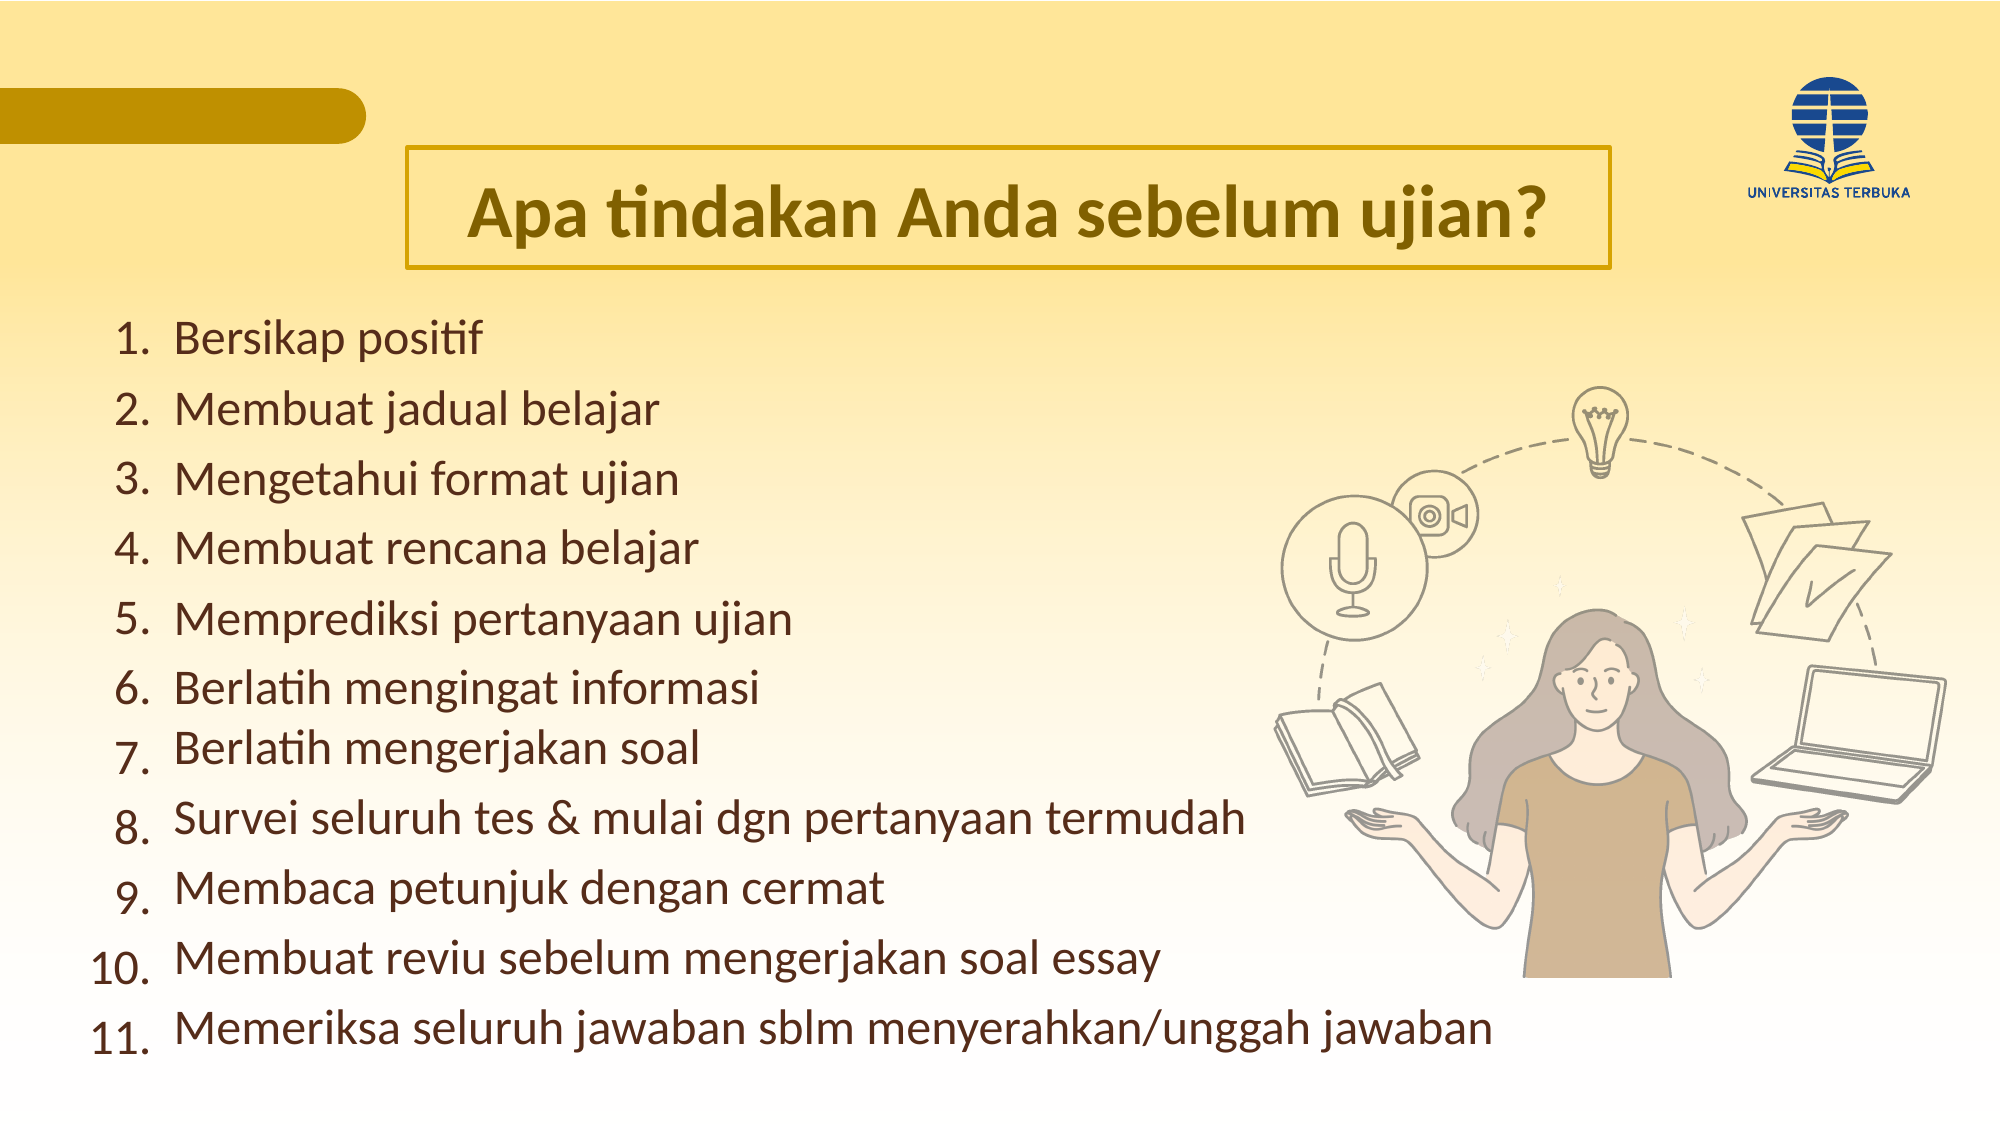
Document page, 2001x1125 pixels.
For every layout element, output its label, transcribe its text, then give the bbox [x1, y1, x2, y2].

text_box [0, 87, 368, 145]
picture [1748, 76, 1910, 198]
text_box Bersikap positif Membuat jadual belajar Mengetahui format ujian Membuat rencana belajar Memprediksi pertanyaan ujian Berlatih mengingat informasi Berlatih mengerjakan soal Survei seluruh tes & mulai dgn pertanyaan termudah Membaca petunjuk dengan cermat Membuat reviu sebelum mengerjakan soal essay Memeriksa seluruh jawaban sblm menyerahkan/unggah jawaban [173, 304, 1495, 1055]
text_box [0, 0, 2000, 1125]
text_box Apa tindakan Anda sebelum ujian? [407, 147, 1610, 268]
picture [1265, 360, 1955, 978]
text_box 1. 2. 3. 4. 5. 6. 7. 8. 9. 10. 11. [88, 304, 152, 1065]
